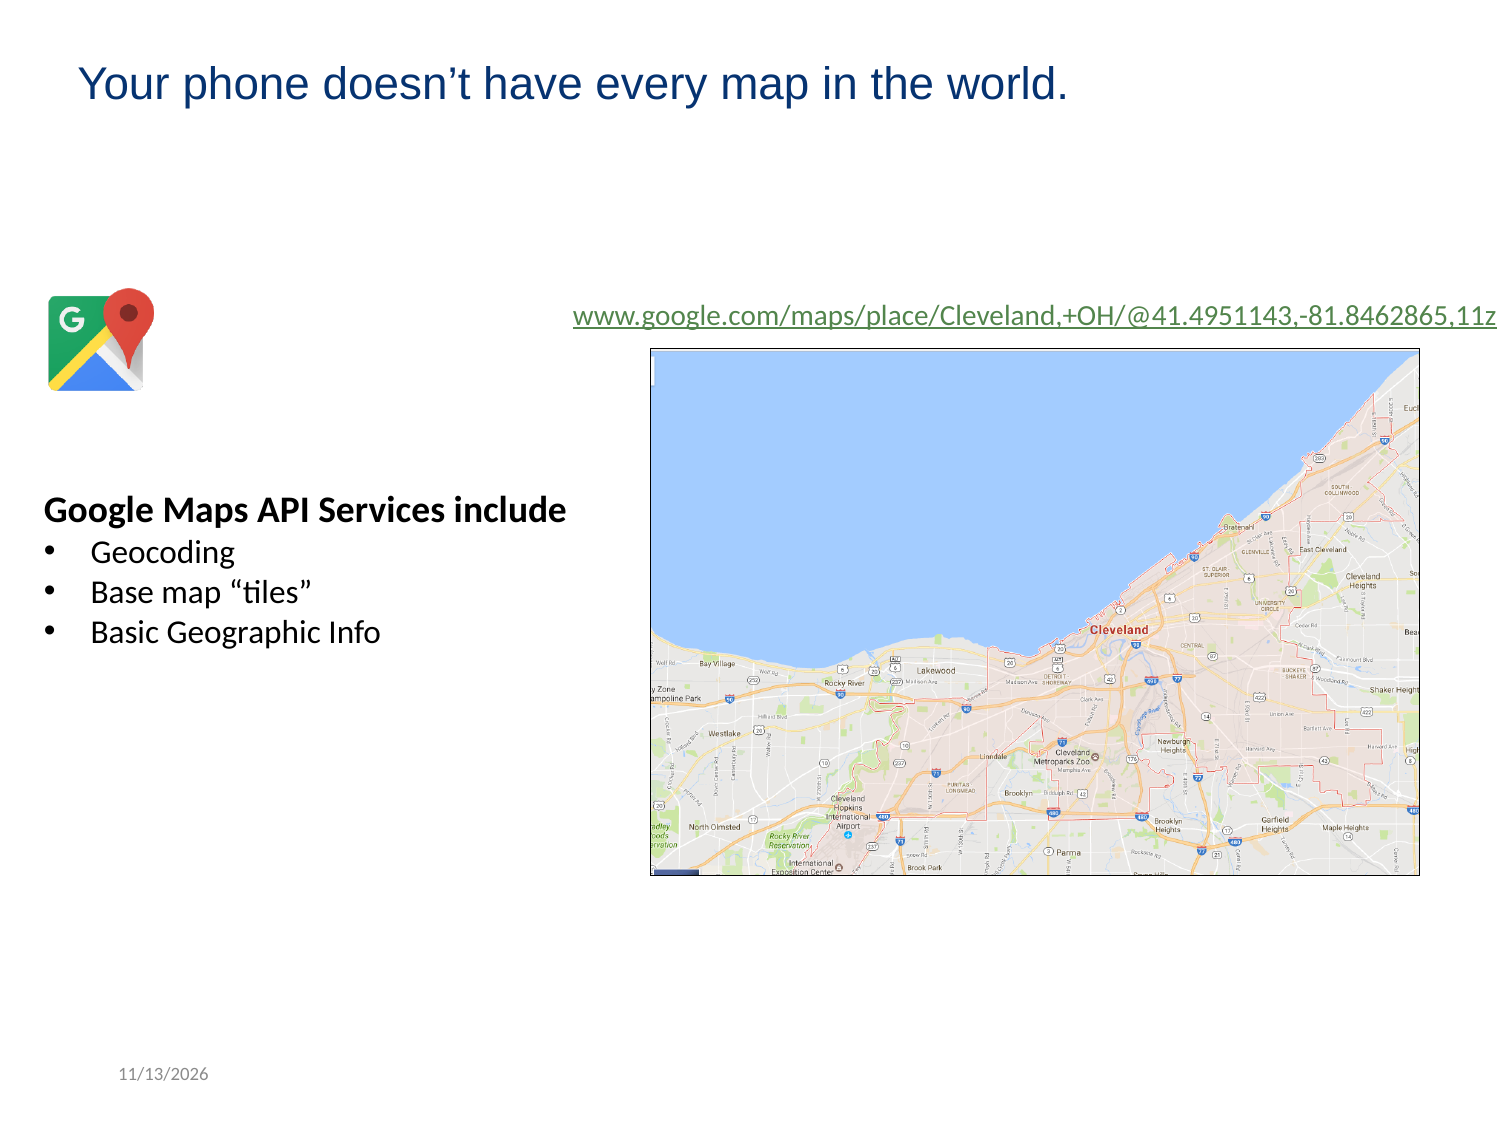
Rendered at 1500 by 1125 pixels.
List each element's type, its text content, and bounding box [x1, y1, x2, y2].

text_box www.google.com/maps/place/Cleveland,+OH/@41.4951143,-81.8462865,11z [558, 288, 1500, 339]
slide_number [103, 1042, 441, 1103]
text_box Google Maps API Services include Geocoding Base map “tiles” Basic Geographic Info [29, 477, 638, 703]
picture [650, 347, 1420, 876]
title Your phone doesn’t have every map in the world. [62, 45, 1425, 125]
picture [37, 288, 154, 405]
